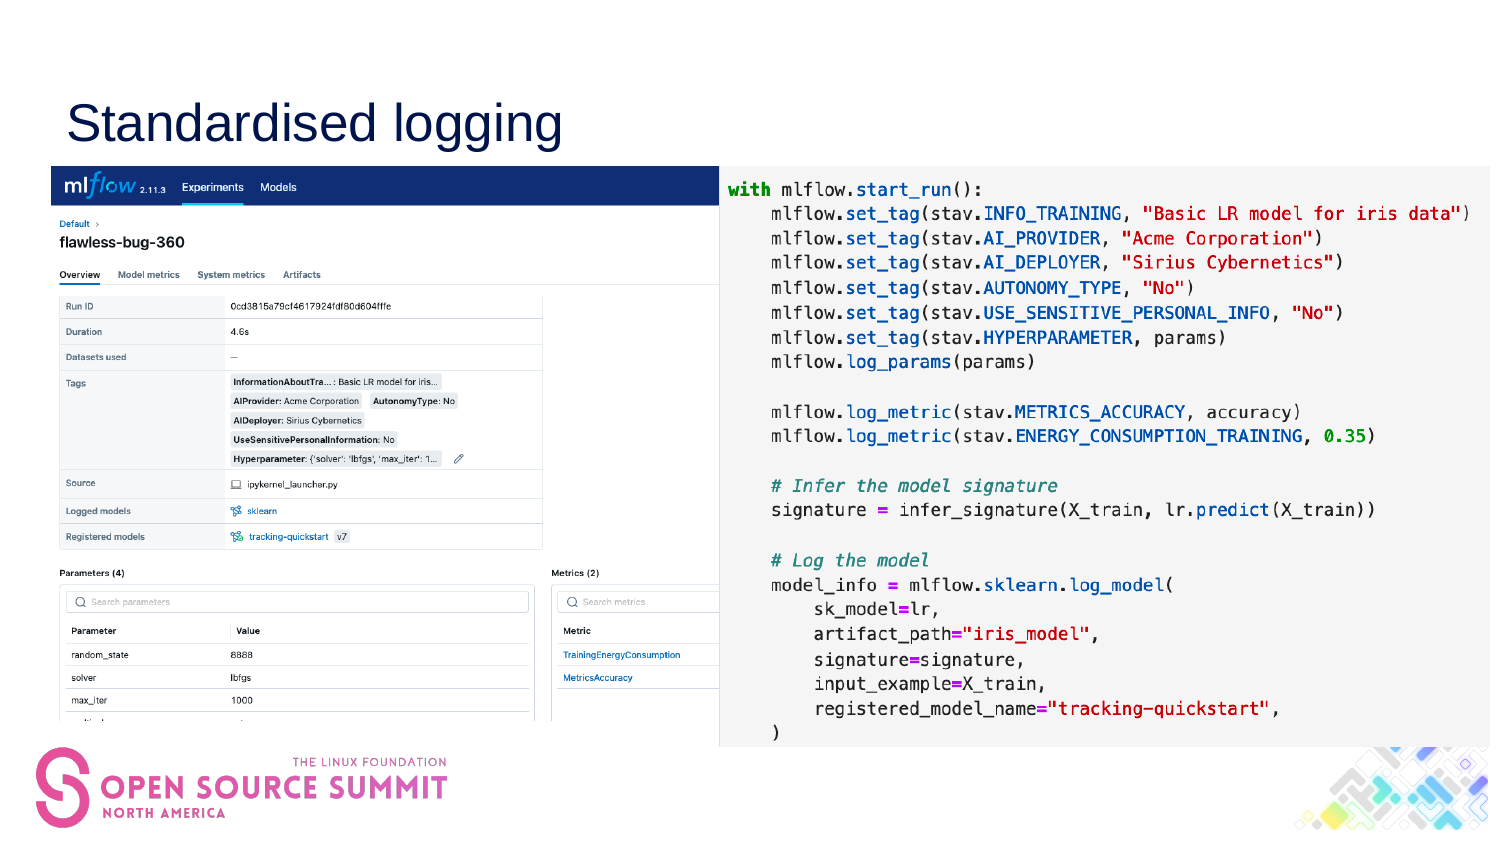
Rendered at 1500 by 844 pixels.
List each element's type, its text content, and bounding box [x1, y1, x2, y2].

picture [50, 166, 1490, 830]
title Standardised logging [51, 72, 708, 165]
picture [36, 747, 447, 828]
